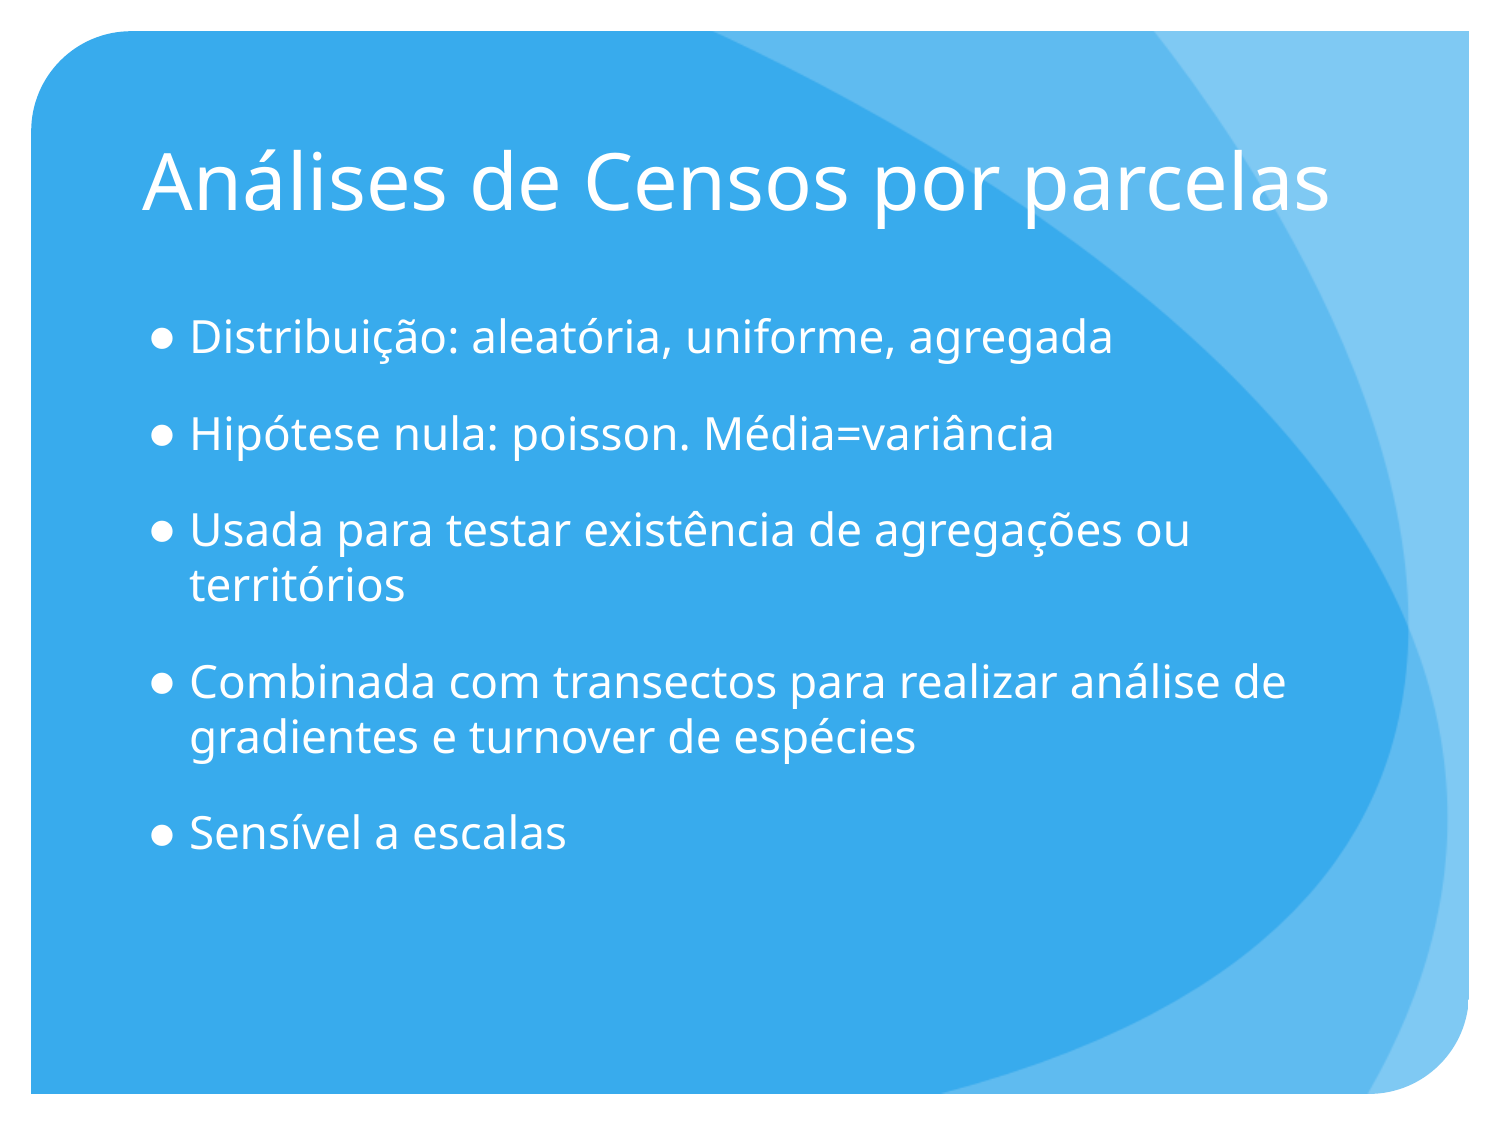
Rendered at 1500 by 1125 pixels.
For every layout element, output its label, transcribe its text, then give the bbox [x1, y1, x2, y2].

picture [24, 30, 1473, 1094]
title Análises de Censos por parcelas [127, 62, 1372, 234]
list Distribuição: aleatória, uniforme, agregada Hipótese nula: poisson. Média=variância Usada para testar existência de agregações ou territórios Combinada com transectos para realizar análise de gradientes e turnover de espécies Sensível a escalas [127, 299, 1372, 991]
